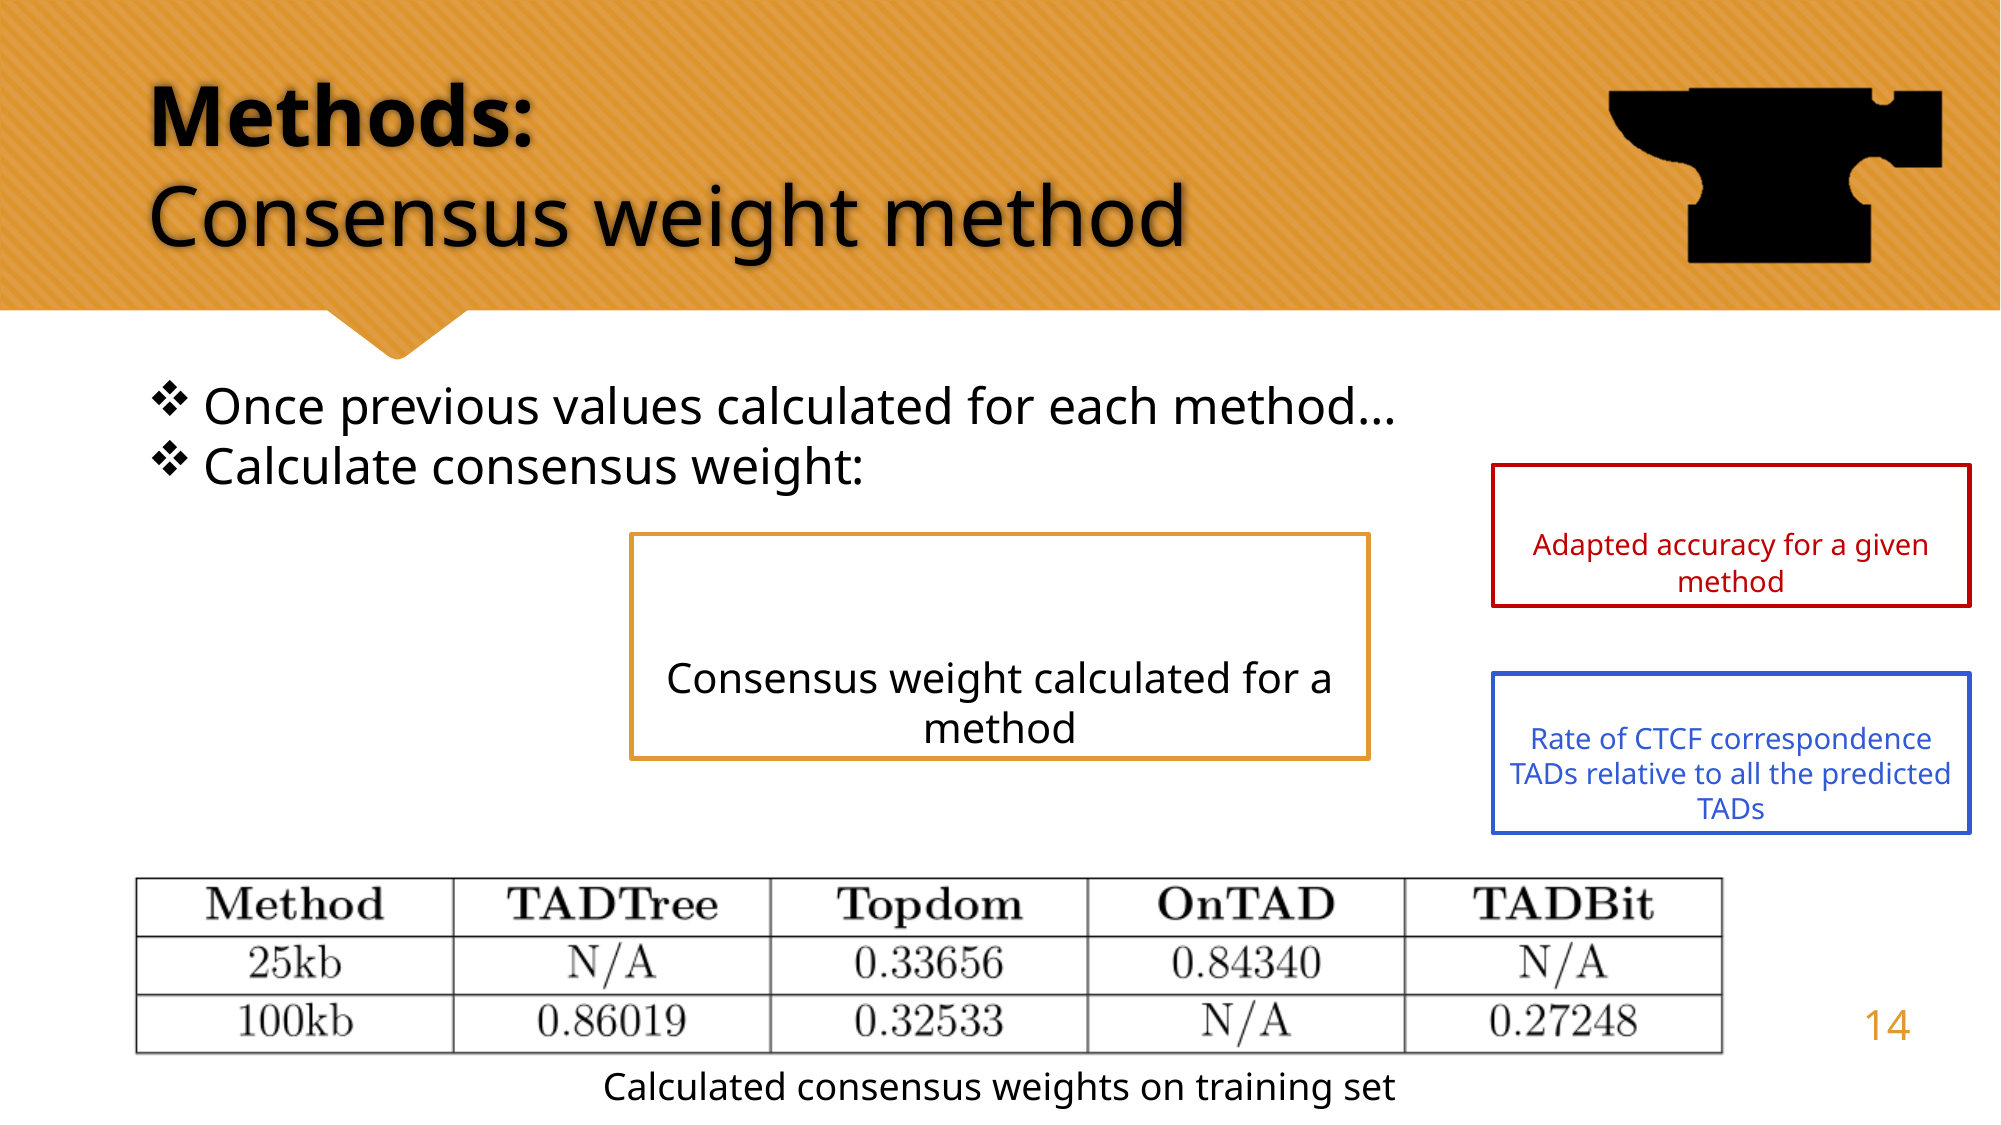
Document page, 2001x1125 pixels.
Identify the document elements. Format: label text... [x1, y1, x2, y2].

text_box Once previous values calculated for each method… Calculate consensus weight: [132, 366, 1548, 502]
picture [1567, 19, 1992, 297]
slide_number 14 [1762, 970, 1926, 1051]
title Methods: Consensus weight method [132, 17, 1868, 271]
text_box Calculated consensus weights on training set [526, 1071, 1474, 1116]
picture [110, 859, 1762, 1071]
